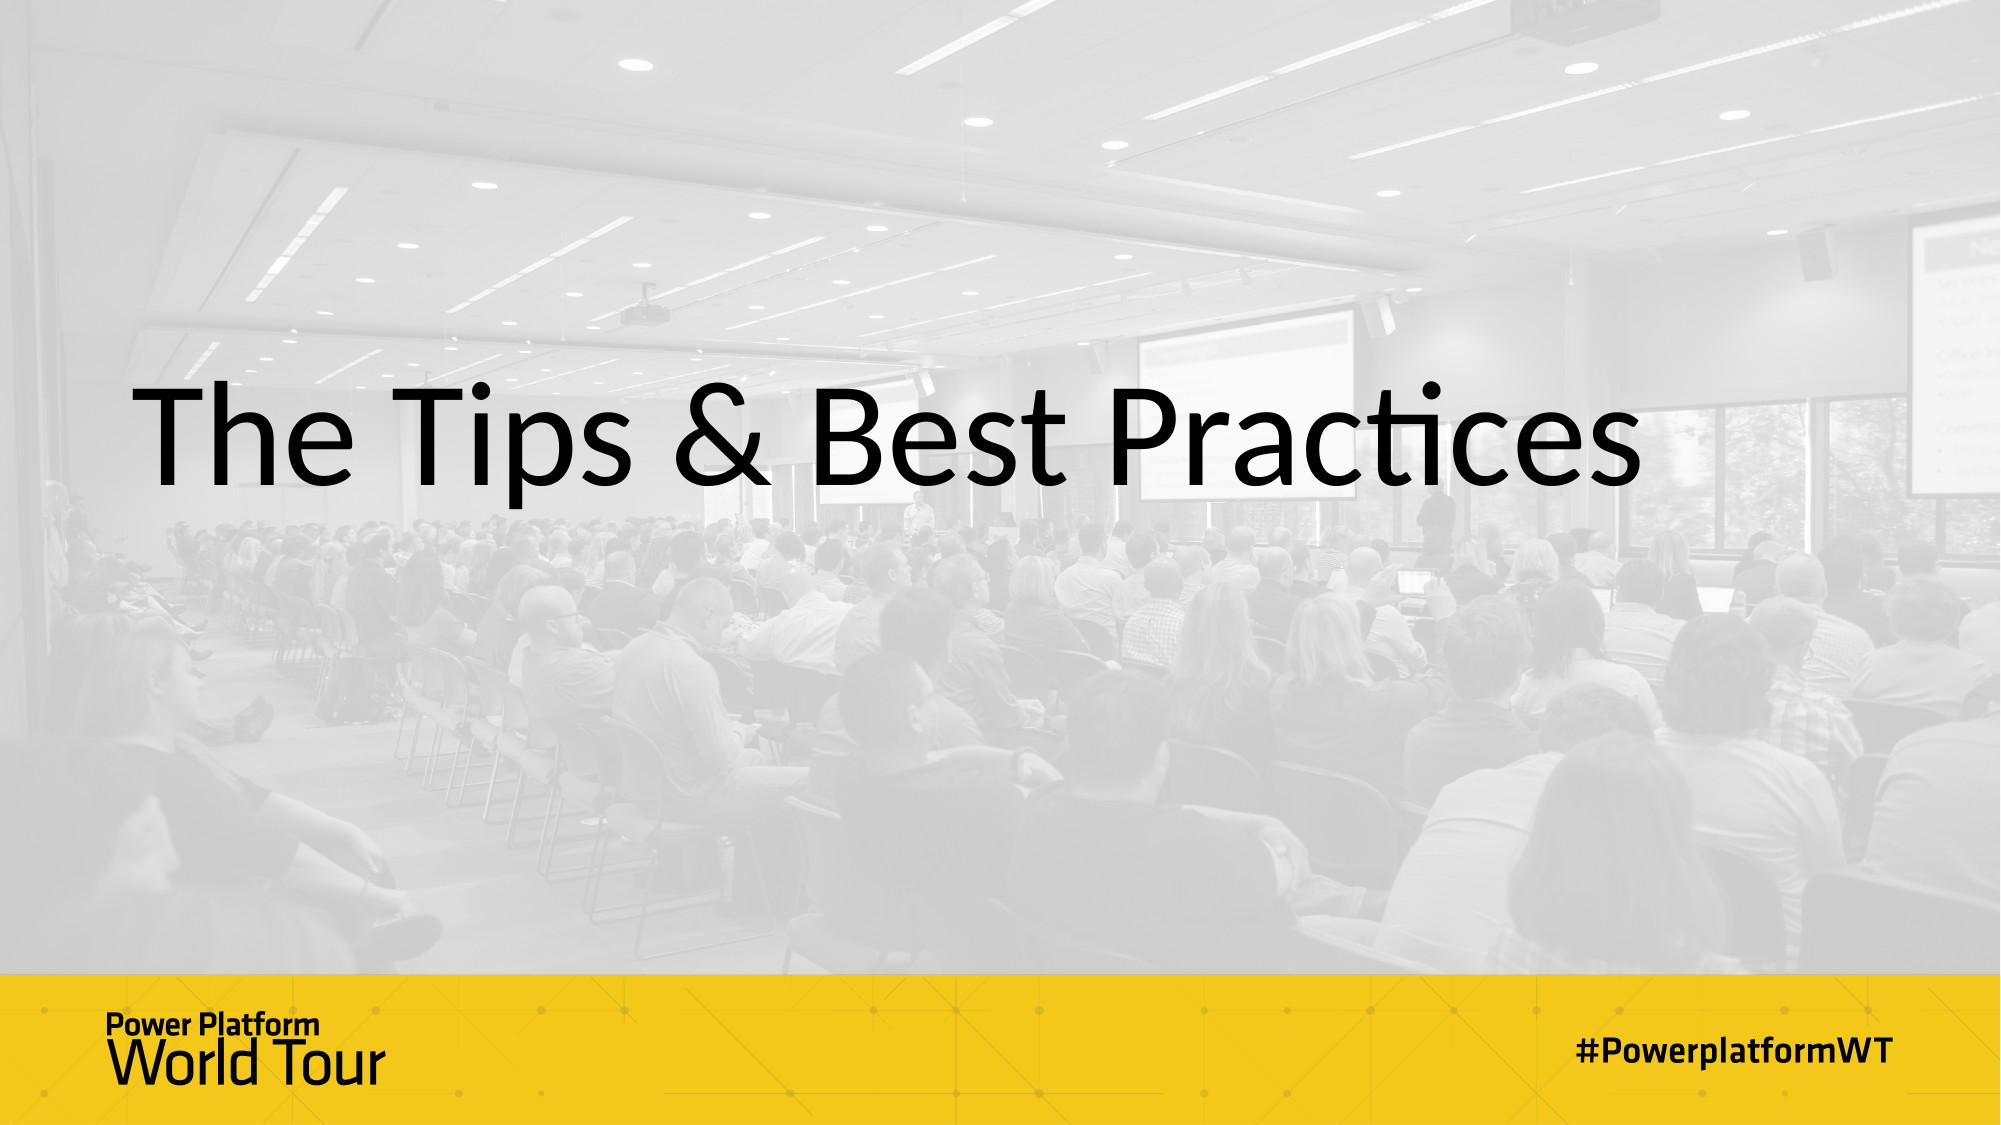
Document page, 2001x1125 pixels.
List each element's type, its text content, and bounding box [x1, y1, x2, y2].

picture [0, 0, 2001, 1125]
title The Tips & Best Practices [116, 321, 1889, 553]
